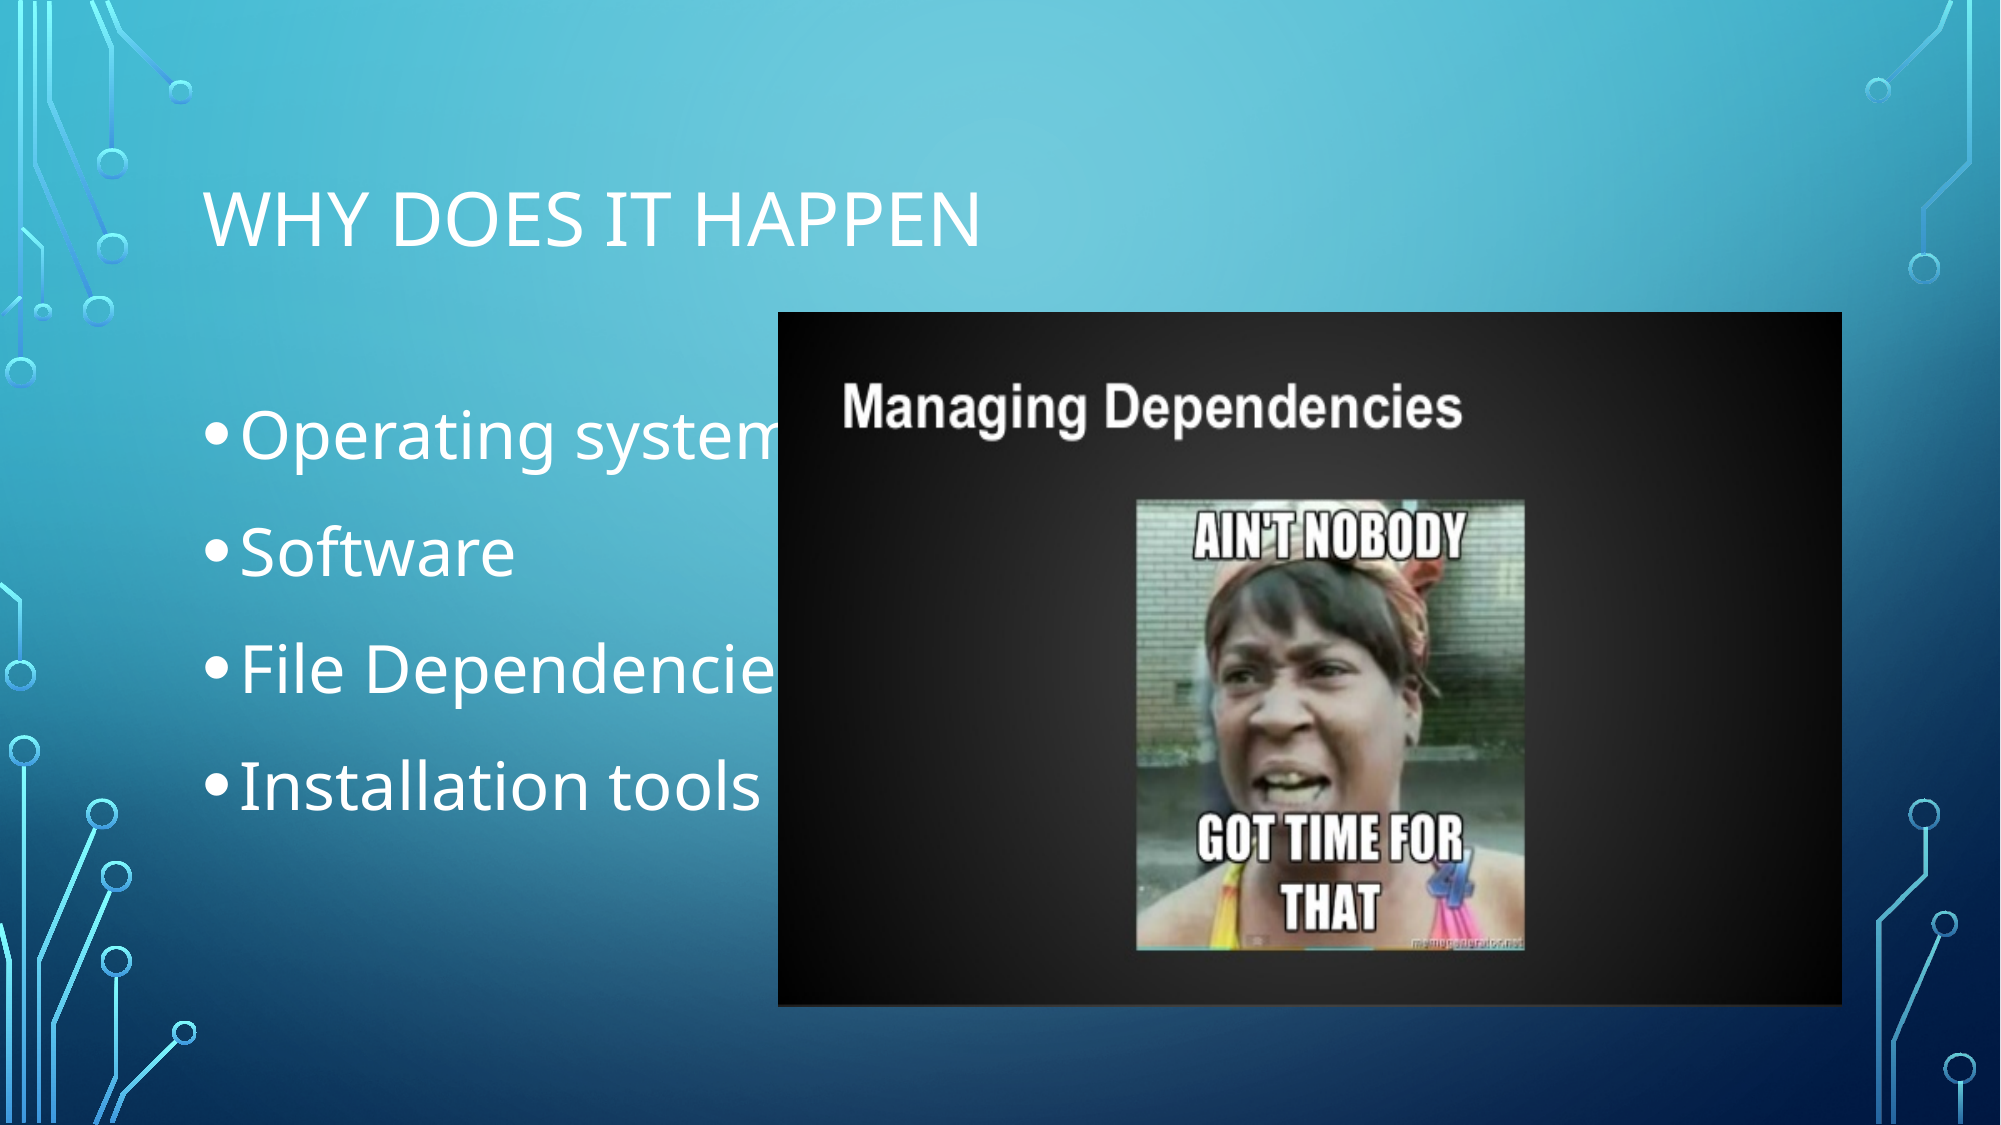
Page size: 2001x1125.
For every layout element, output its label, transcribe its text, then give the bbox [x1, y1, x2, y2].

picture [778, 312, 1842, 1007]
title Why does it happen [187, 101, 1813, 344]
list Operating systems Software File Dependencies Installation tools [187, 369, 778, 950]
